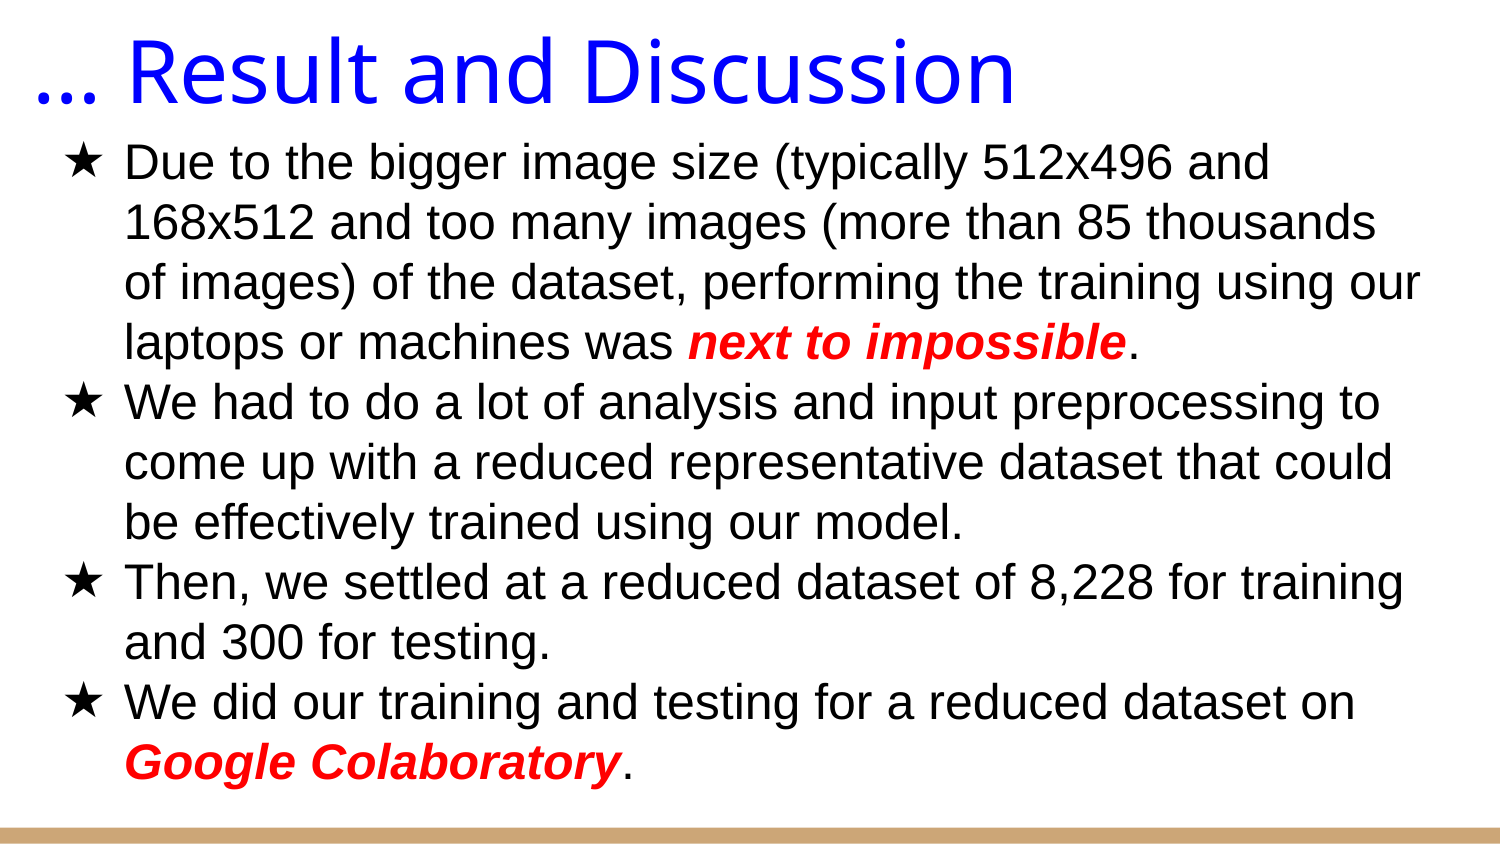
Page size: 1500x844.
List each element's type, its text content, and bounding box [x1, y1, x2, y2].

title … Result and Discussion [17, 0, 1416, 137]
text_box Due to the bigger image size (typically 512x496 and 168x512 and too many images (more than 85 thousands of images) of the dataset, performing the training using our laptops or machines was next to impossible. We had to do a lot of analysis and input preprocessing to come up with a reduced representative dataset that could be effectively trained using our model. Then, we settled at a reduced dataset of 8,228 for training and 300 for testing. We did our training and testing for a reduced dataset on Google Colaboratory. [33, 114, 1442, 807]
